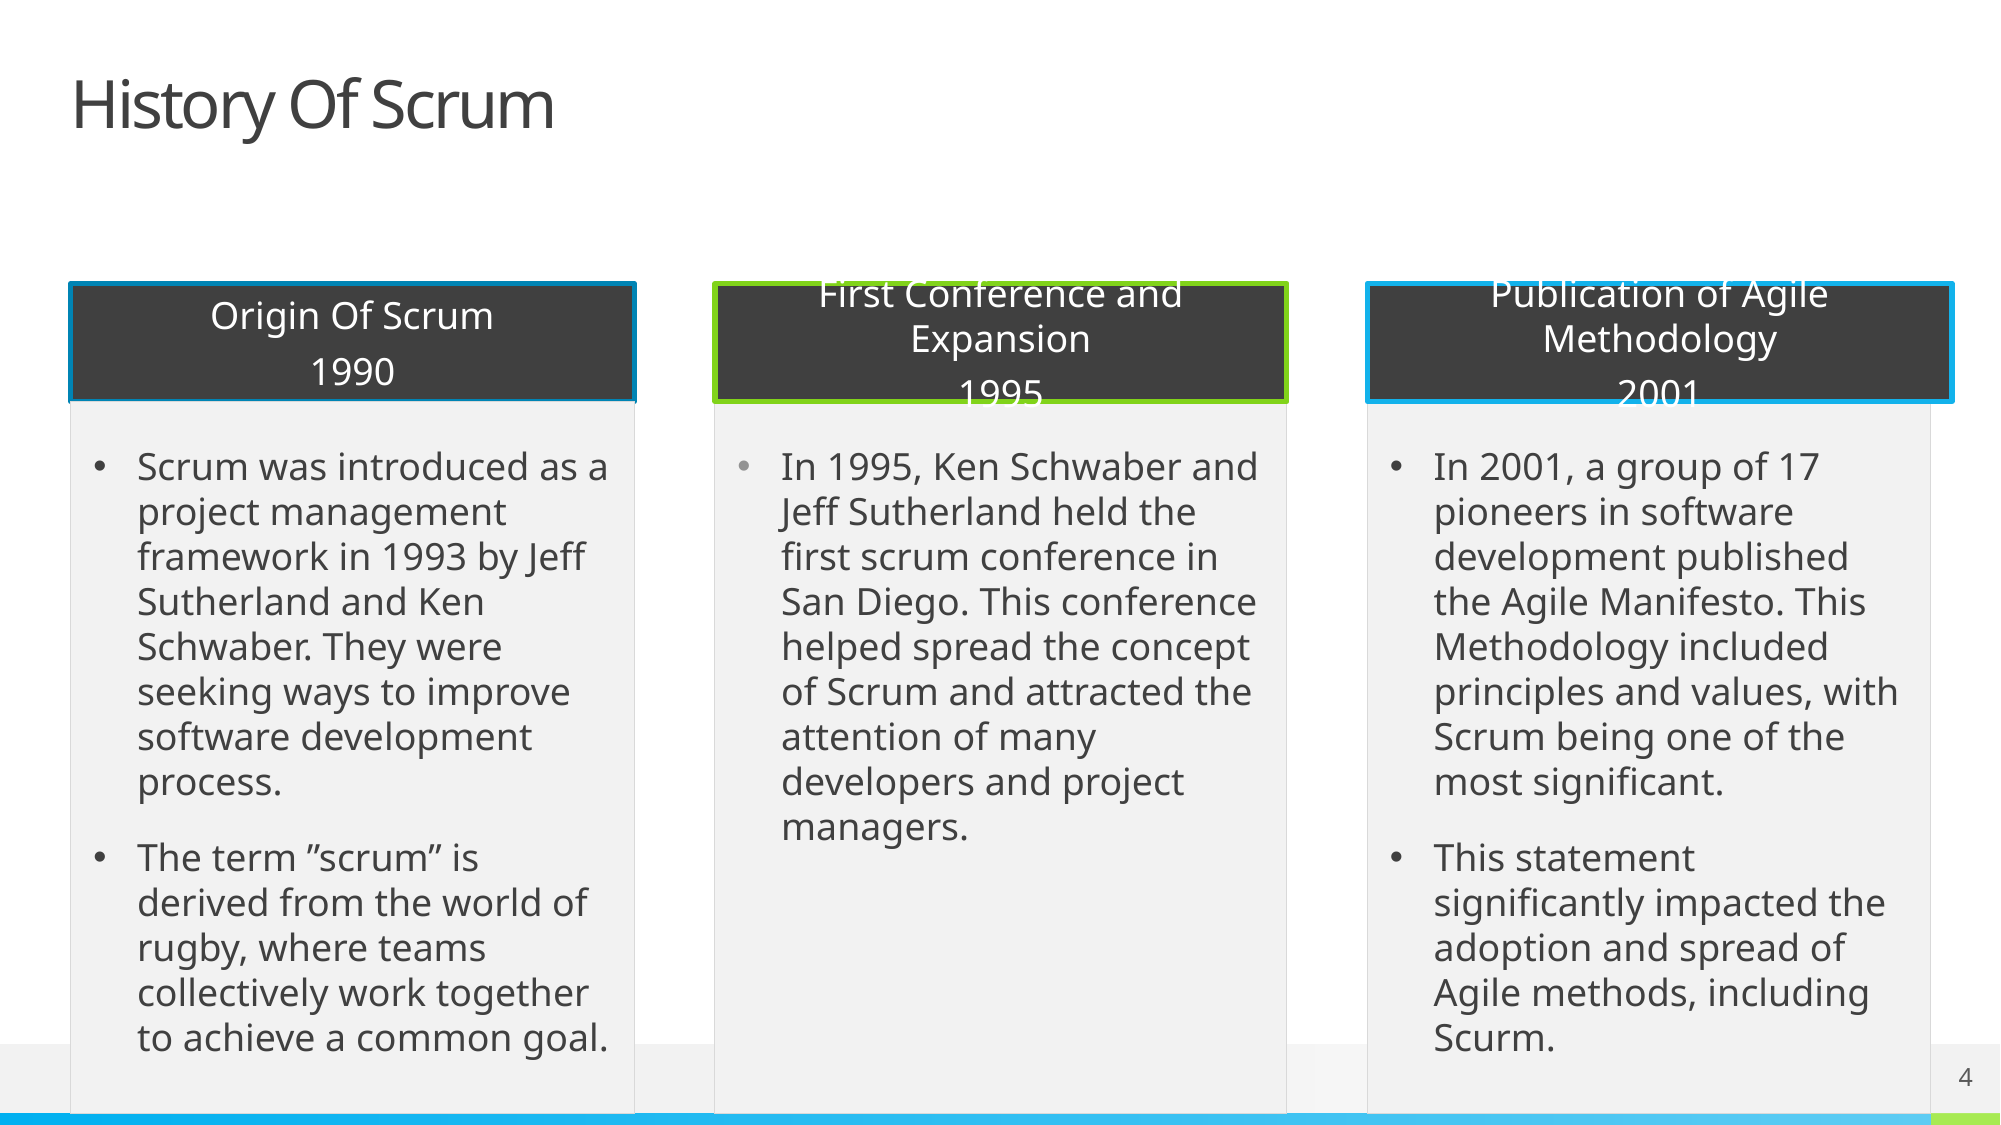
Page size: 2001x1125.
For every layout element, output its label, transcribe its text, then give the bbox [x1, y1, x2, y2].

list In 2001, a group of 17 pioneers in software development published the Agile Manifesto. This Methodology included principles and values, with Scrum being one of the most significant. This statement significantly impacted the adoption and spread of Agile methods, including Scurm. [1367, 402, 1931, 1114]
text_box Publication of Agile Methodology 2001 [1367, 283, 1953, 402]
list In 1995, Ken Schwaber and Jeff Sutherland held the first scrum conference in San Diego. This conference helped spread the concept of Scrum and attracted the attention of many developers and project managers. [714, 404, 1287, 1114]
list Scrum was introduced as a project management framework in 1993 by Jeff Sutherland and Ken Schwaber. They were seeking ways to improve software development process. The term ”scrum” is derived from the world of rugby, where teams collectively work together to achieve a common goal. [70, 401, 635, 1114]
list First Conference and Expansion 1995 [713, 281, 1289, 404]
list Origin Of Scrum 1990 [68, 281, 637, 404]
title History Of Scrum [70, 70, 1932, 142]
slide_number 4 [1931, 1044, 2000, 1114]
